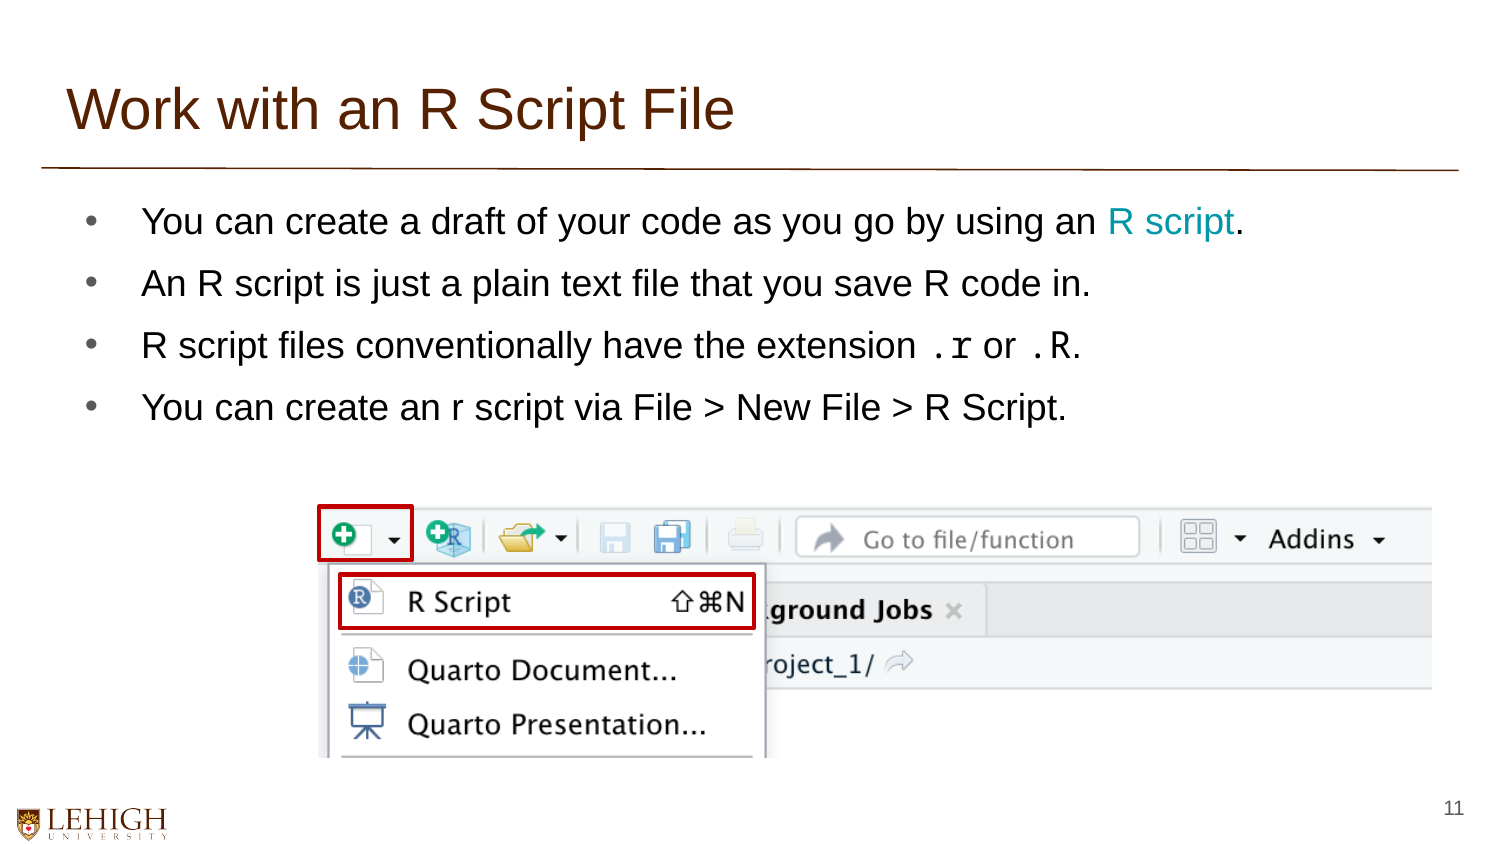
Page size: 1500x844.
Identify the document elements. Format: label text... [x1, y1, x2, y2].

picture [318, 506, 1432, 758]
title Work with an R Script File [51, 56, 1449, 156]
list You can create a draft of your code as you go by using an R script. An R script is just a plain text file that you save R code in. R script files conventionally have the extension .r or .R. You can create an r script via File > New File > R Script. [51, 182, 1449, 486]
picture [17, 808, 167, 841]
slide_number 11 [1389, 774, 1480, 839]
